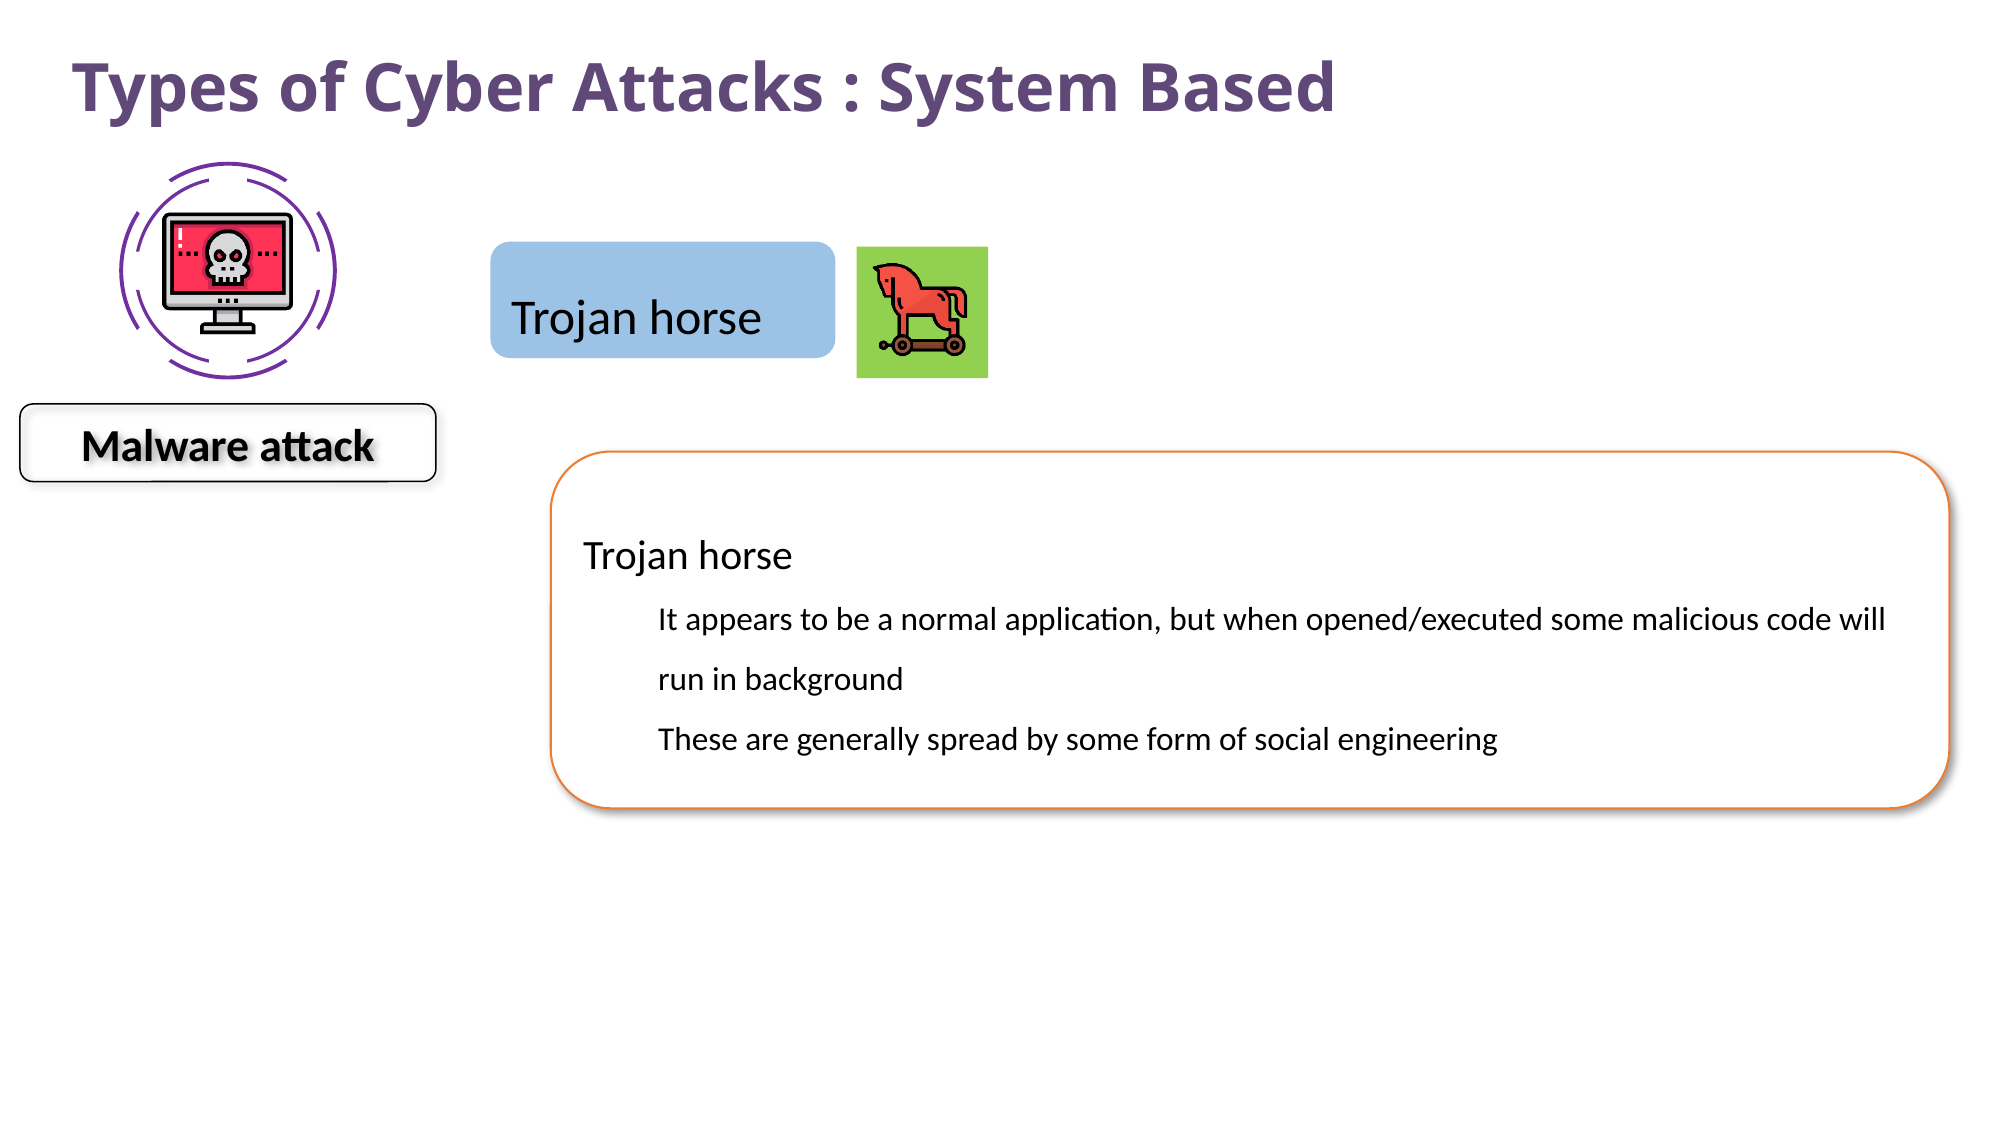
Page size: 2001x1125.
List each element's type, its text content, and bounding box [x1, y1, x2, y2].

picture [161, 207, 293, 339]
text_box Malware attack [19, 403, 436, 482]
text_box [112, 155, 343, 386]
text_box Trojan horse It appears to be a normal application, but when opened/executed some malicious code will run in background These are generally spread by some form of social engineering [550, 451, 1950, 809]
text_box Trojan horse [490, 241, 836, 359]
picture [869, 258, 971, 360]
text_box [856, 246, 989, 379]
text_box Types of Cyber Attacks : System Based [71, 22, 1492, 149]
